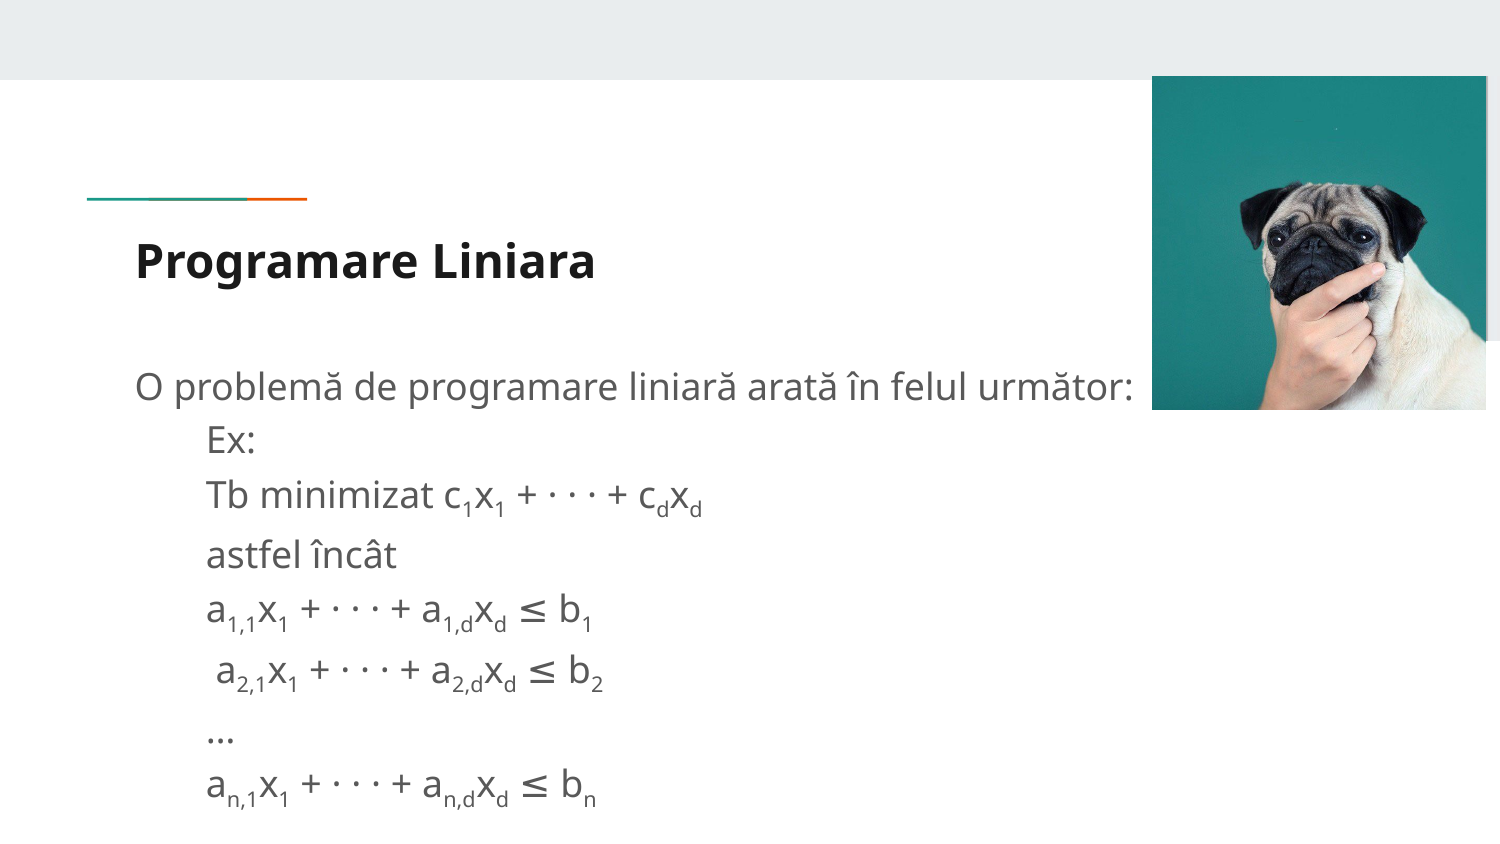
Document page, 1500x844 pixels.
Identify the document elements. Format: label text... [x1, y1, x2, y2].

picture [1151, 75, 1500, 410]
title Programare Liniara [119, 216, 1146, 305]
list O problemă de programare liniară arată în felul următor: Ex: Tb minimizat c1x1 + · · · + cdxd astfel încât a1,1x1 + · · · + a1,dxd ≤ b1 a2,1x1 + · · · + a2,dxd ≤ b2 … an,1x1 + · · · + an,dxd ≤ bn [119, 341, 1381, 828]
